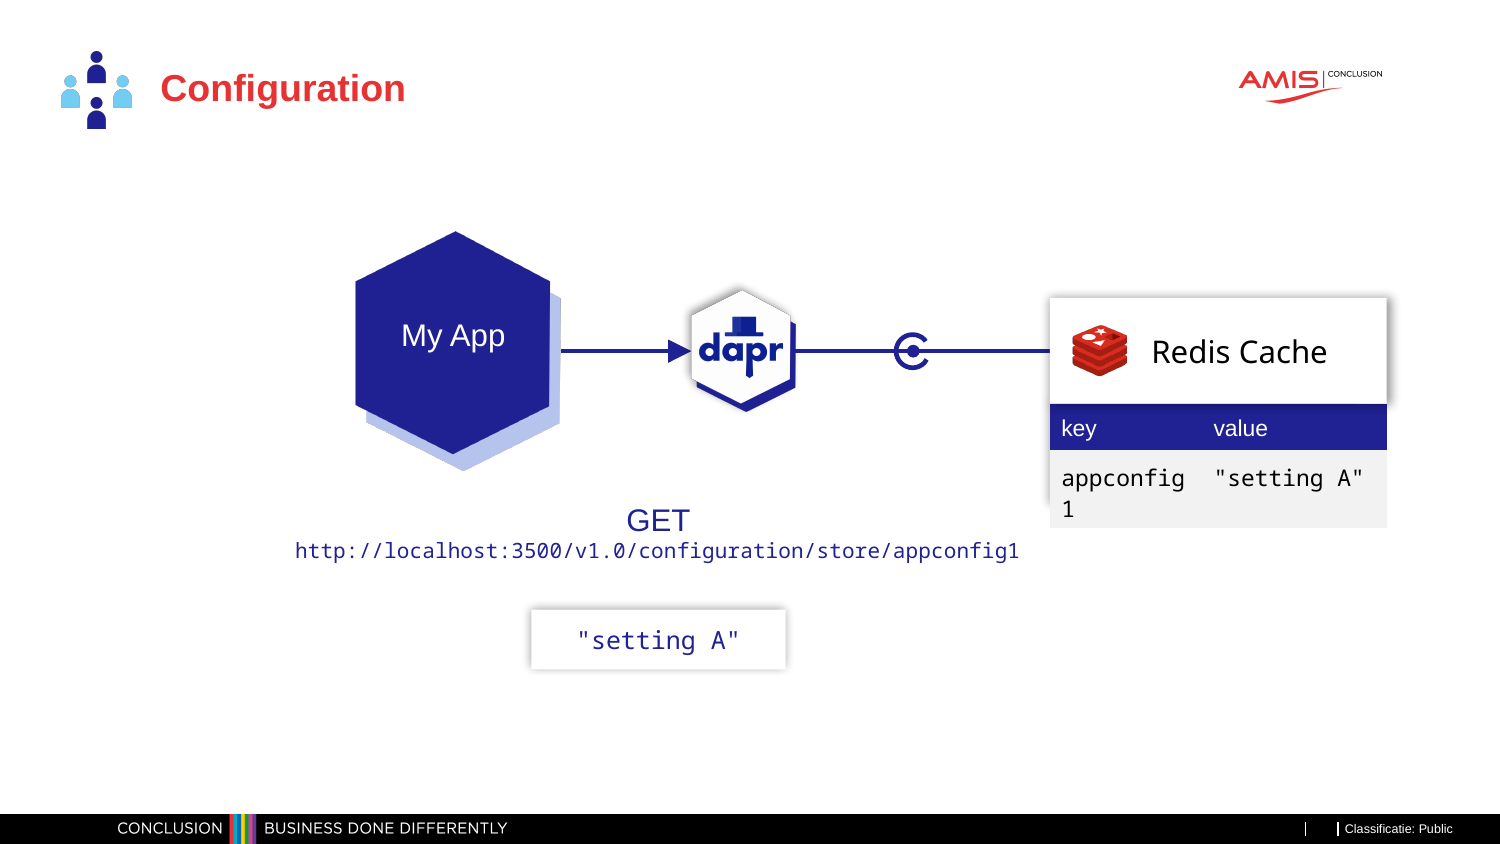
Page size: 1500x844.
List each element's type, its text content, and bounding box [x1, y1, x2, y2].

picture [239, 814, 1500, 844]
title Configuration [160, 56, 1428, 125]
table_cell appconfig1 [1050, 450, 1202, 528]
picture [61, 51, 132, 129]
table_header value [1202, 414, 1387, 450]
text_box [202, 500, 1115, 678]
picture [1071, 323, 1130, 378]
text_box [355, 231, 561, 471]
table_cell "setting A" [1202, 450, 1387, 528]
text_box Redis Cache [1049, 297, 1387, 404]
picture [691, 290, 796, 412]
picture [0, 814, 236, 844]
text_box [906, 344, 1050, 358]
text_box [795, 334, 927, 368]
table_header key [1050, 413, 1202, 450]
